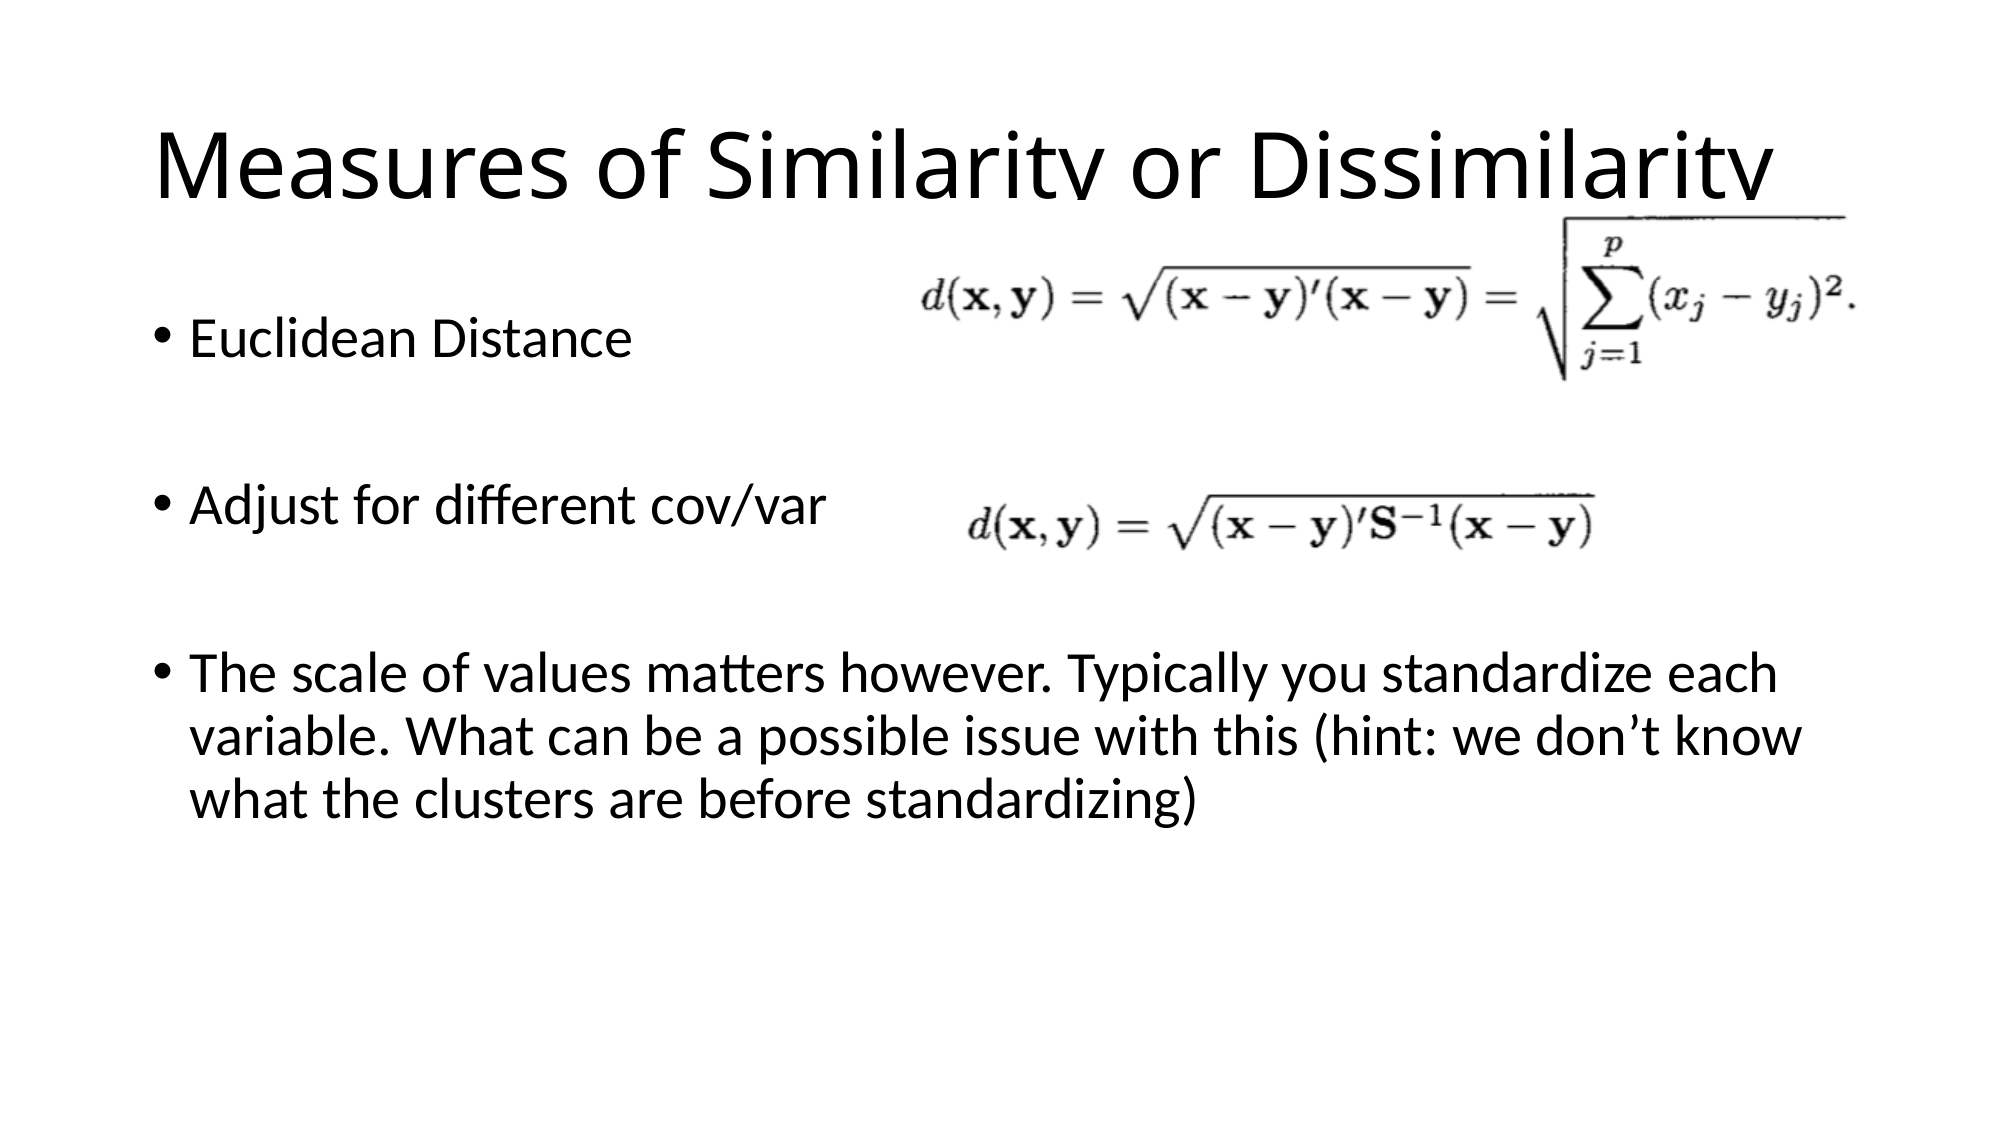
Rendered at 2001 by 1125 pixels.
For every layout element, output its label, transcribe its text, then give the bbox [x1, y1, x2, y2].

picture [933, 456, 1639, 585]
list Euclidean Distance Adjust for different cov/var The scale of values matters however. Typically you standardize each variable. What can be a possible issue with this (hint: we don’t know what the clusters are before standardizing) [137, 299, 1863, 1014]
picture [895, 200, 1877, 399]
title Measures of Similarity or Dissimilarity [137, 59, 1863, 278]
